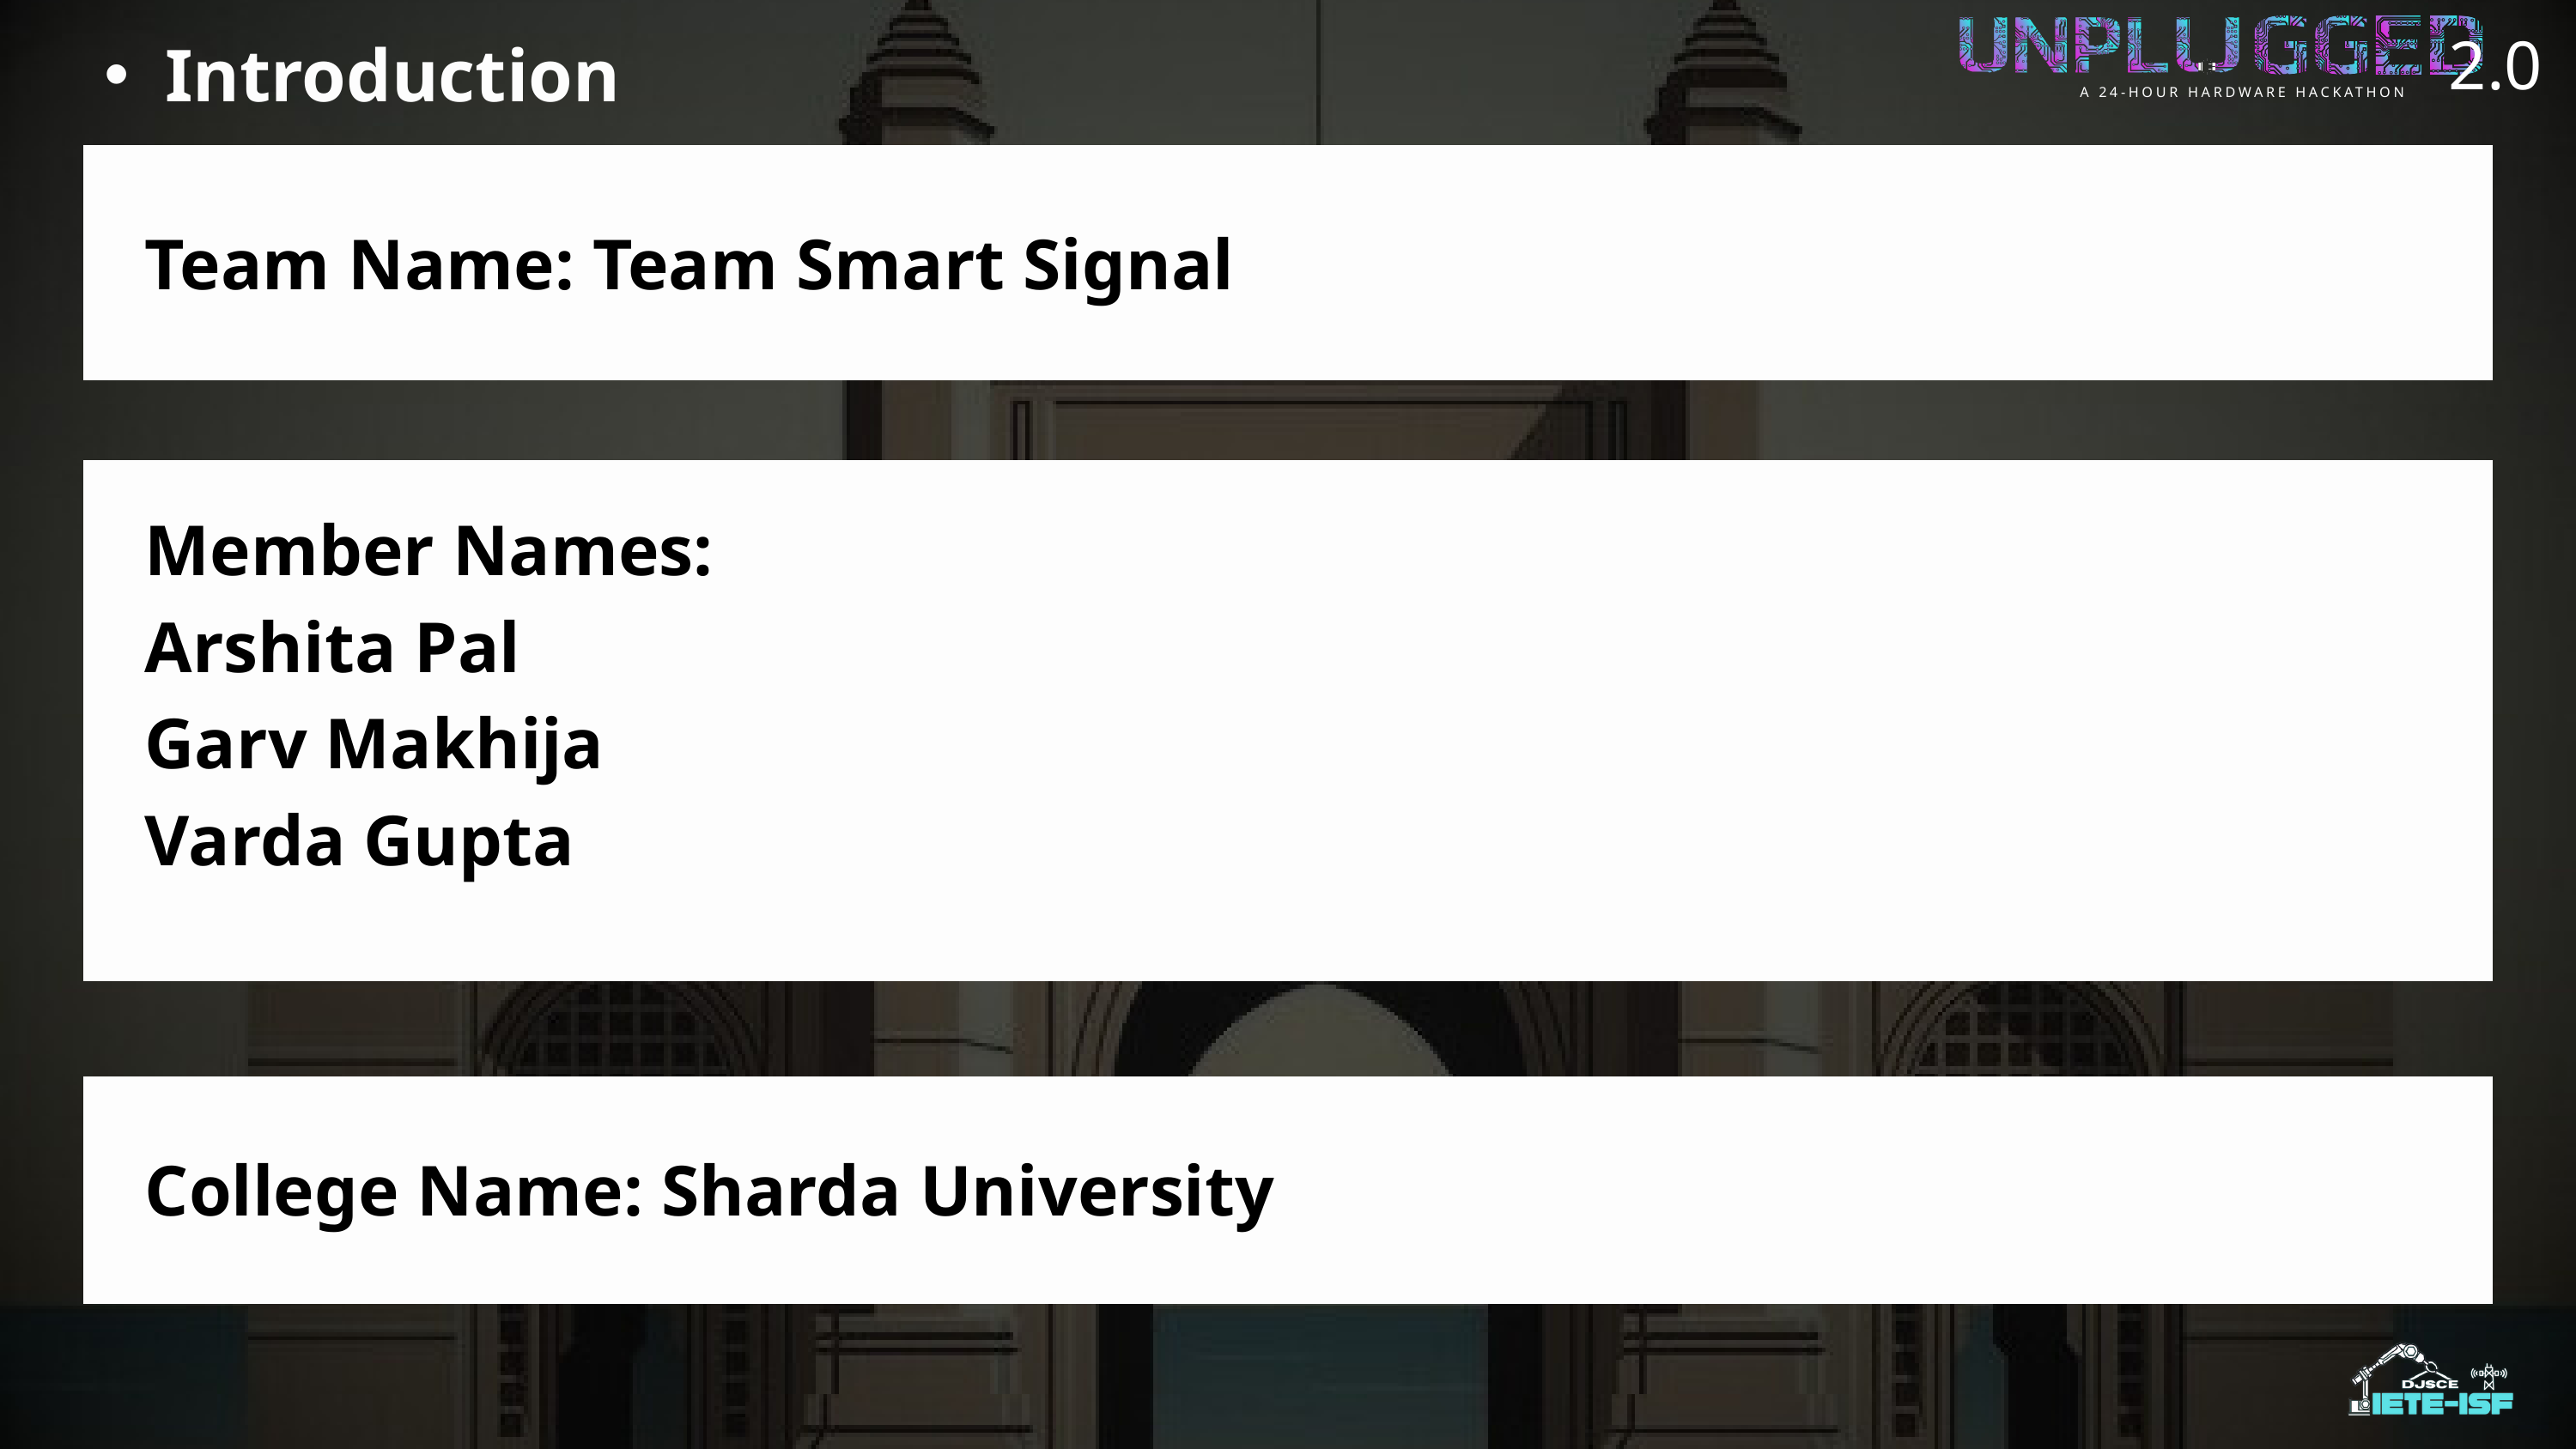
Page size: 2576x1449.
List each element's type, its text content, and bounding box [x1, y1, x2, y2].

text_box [1941, 0, 2576, 115]
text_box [82, 144, 2494, 380]
text_box Introduction [43, 15, 651, 117]
text_box [2324, 1273, 2538, 1449]
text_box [82, 460, 2494, 982]
text_box [0, 0, 2576, 1449]
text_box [82, 1076, 2494, 1304]
